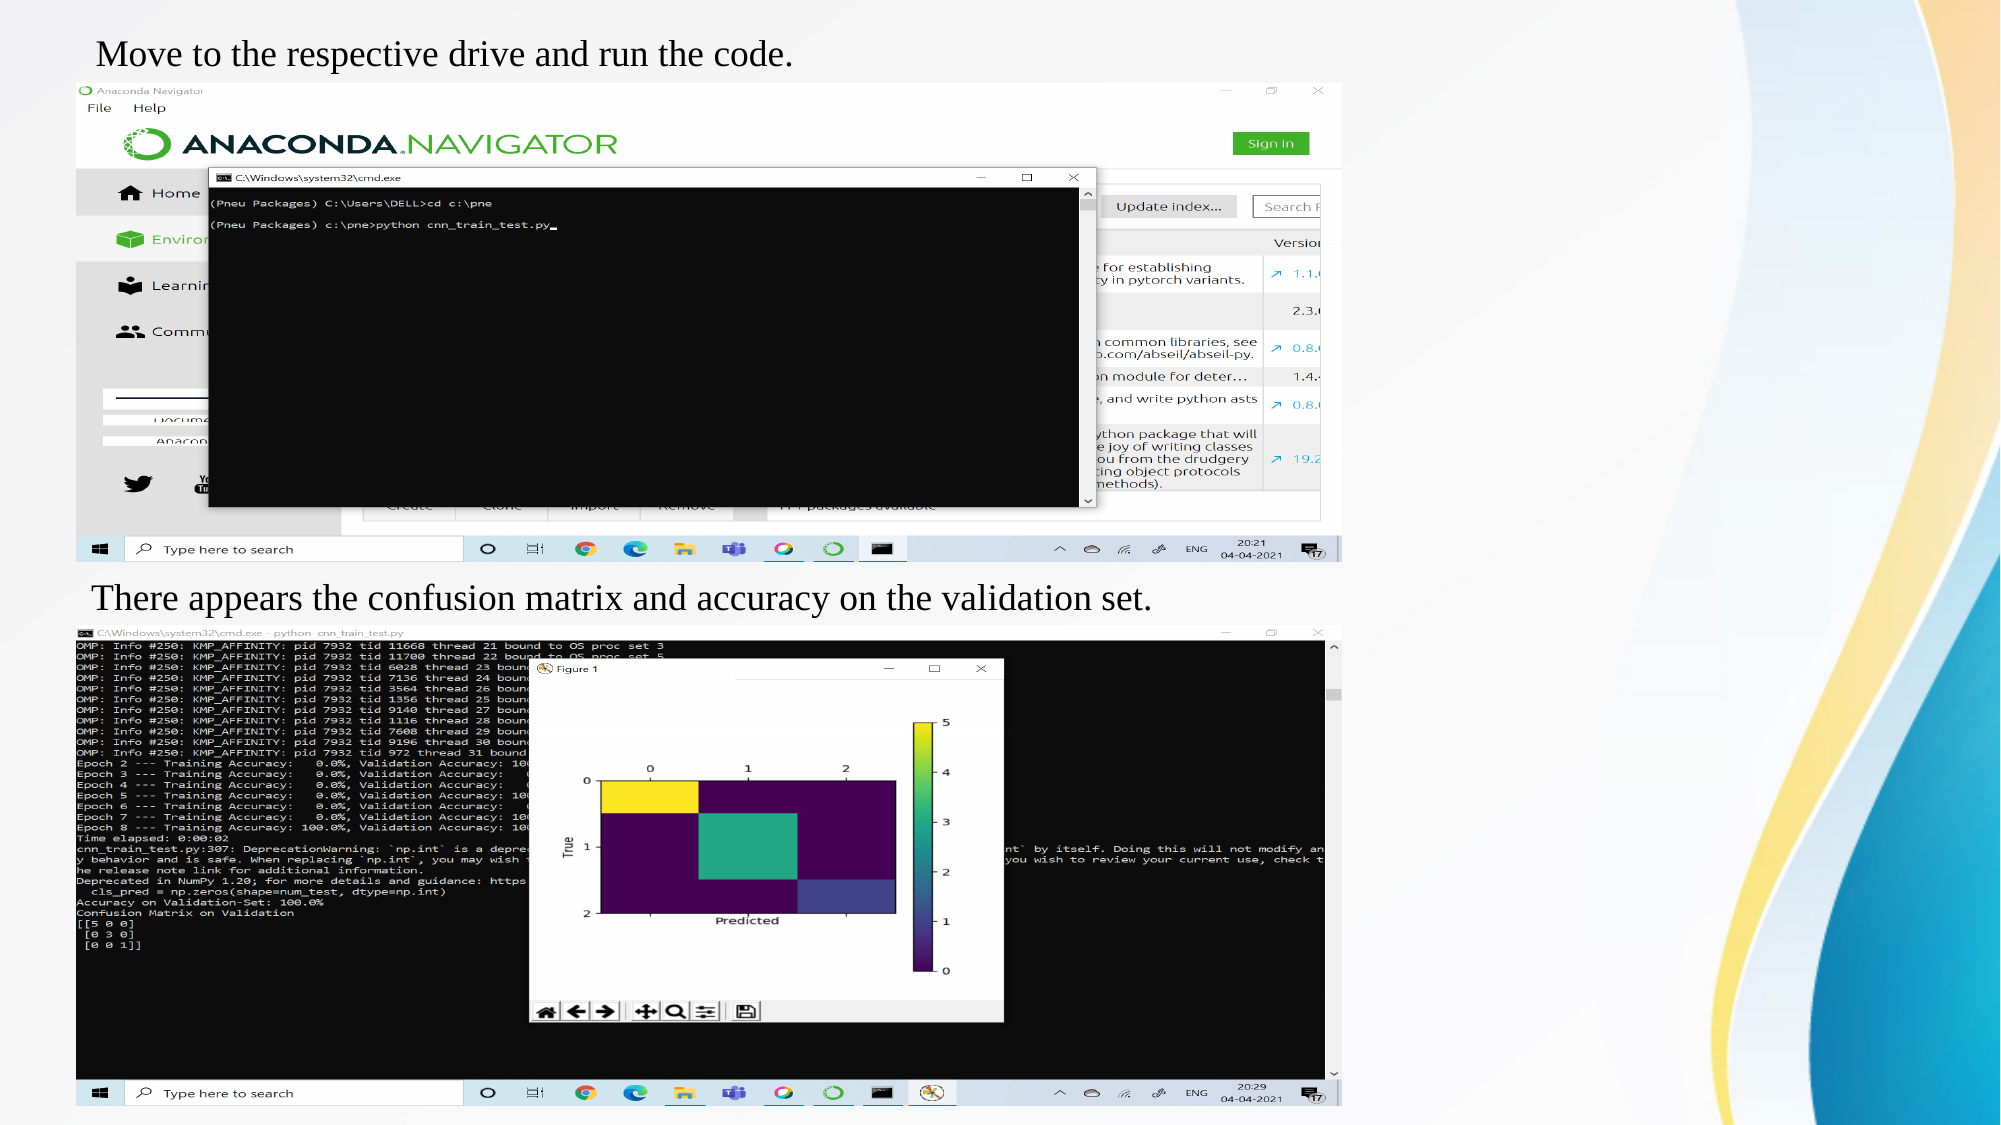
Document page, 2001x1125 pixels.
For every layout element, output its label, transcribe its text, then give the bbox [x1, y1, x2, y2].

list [76, 83, 1342, 562]
list Move to the respective drive and run the code. [42, 21, 894, 84]
picture [0, 0, 2001, 1125]
text_box There appears the confusion matrix and accuracy on the validation set. [76, 565, 1265, 625]
